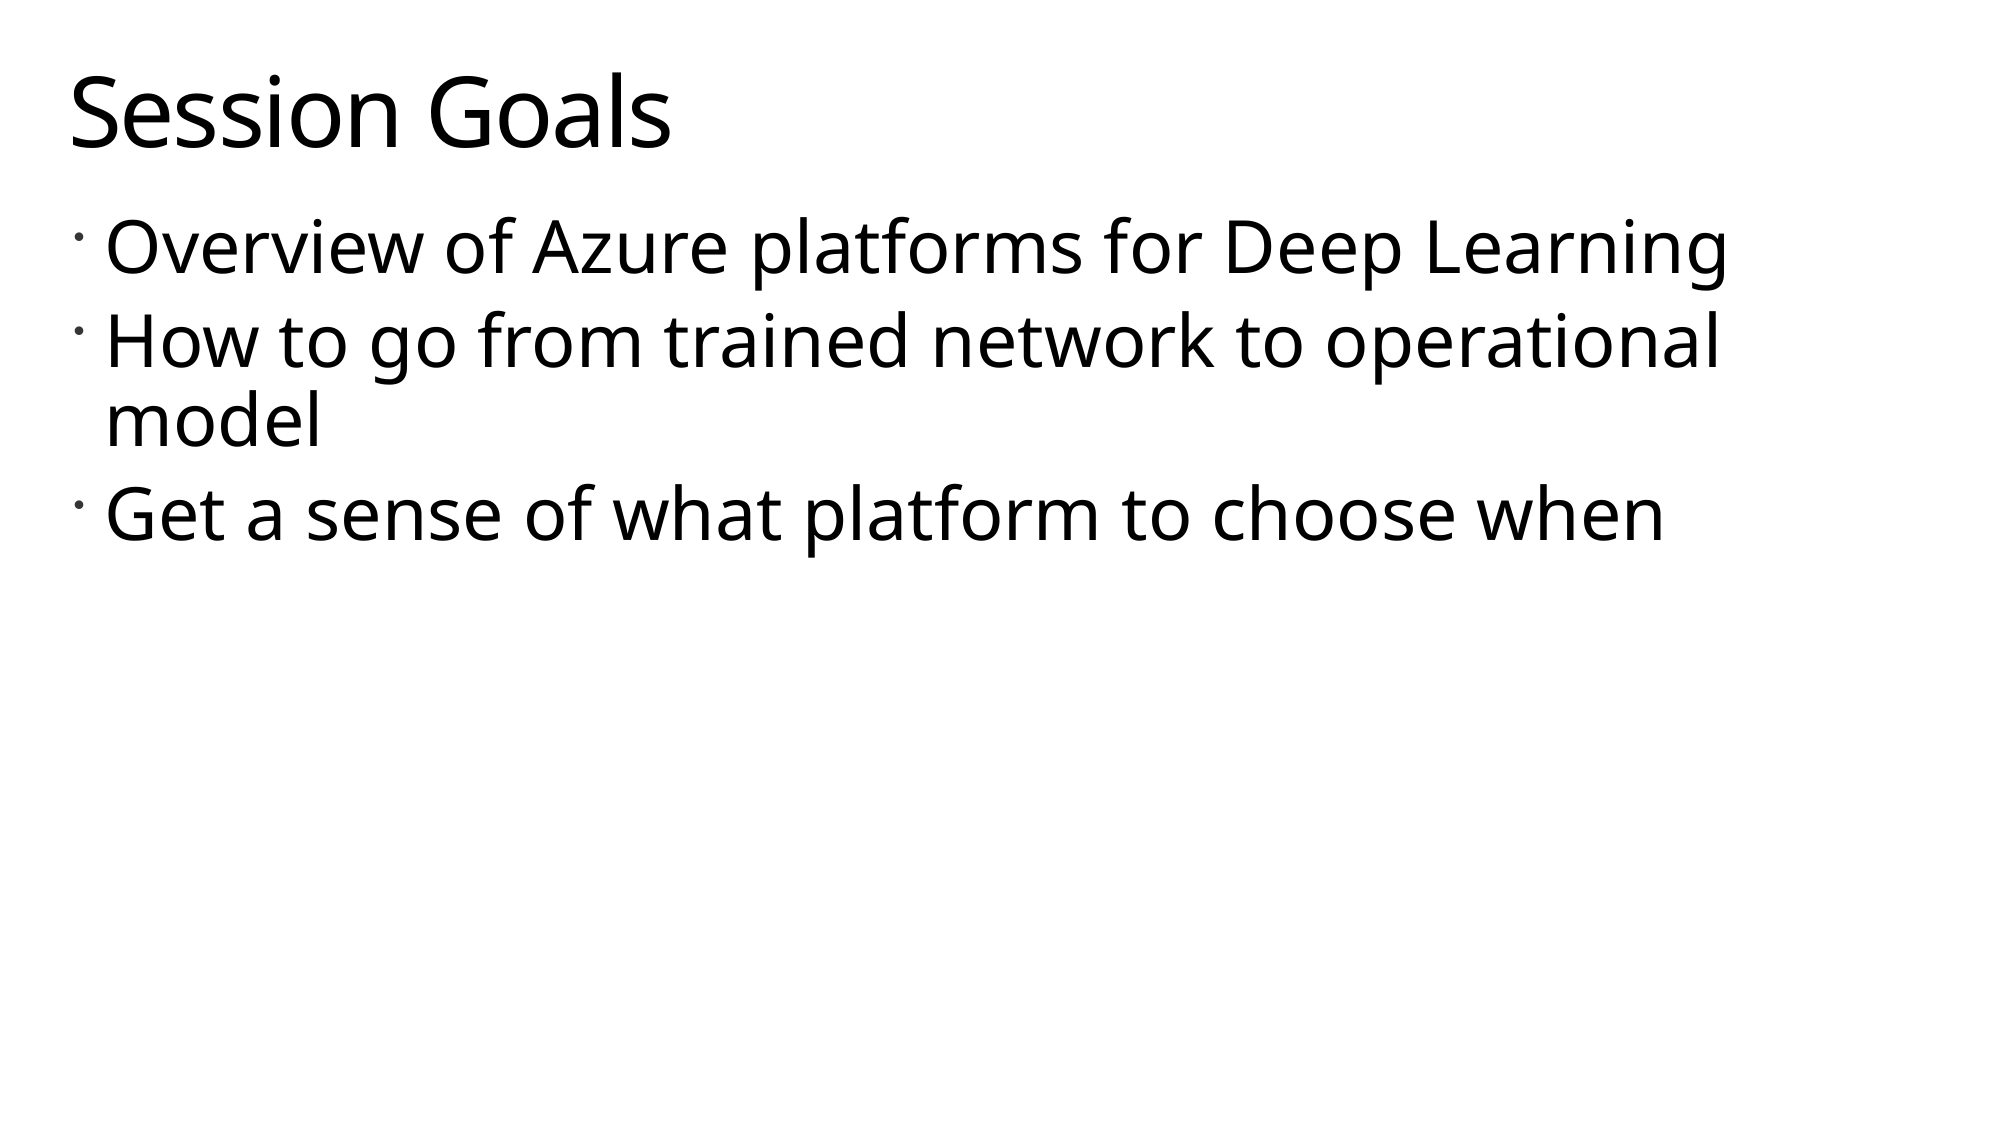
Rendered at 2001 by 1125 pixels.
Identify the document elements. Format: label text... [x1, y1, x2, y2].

title Session Goals [44, 47, 1957, 194]
list Overview of Azure platforms for Deep Learning How to go from trained network to operational model Get a sense of what platform to choose when [44, 194, 1957, 502]
